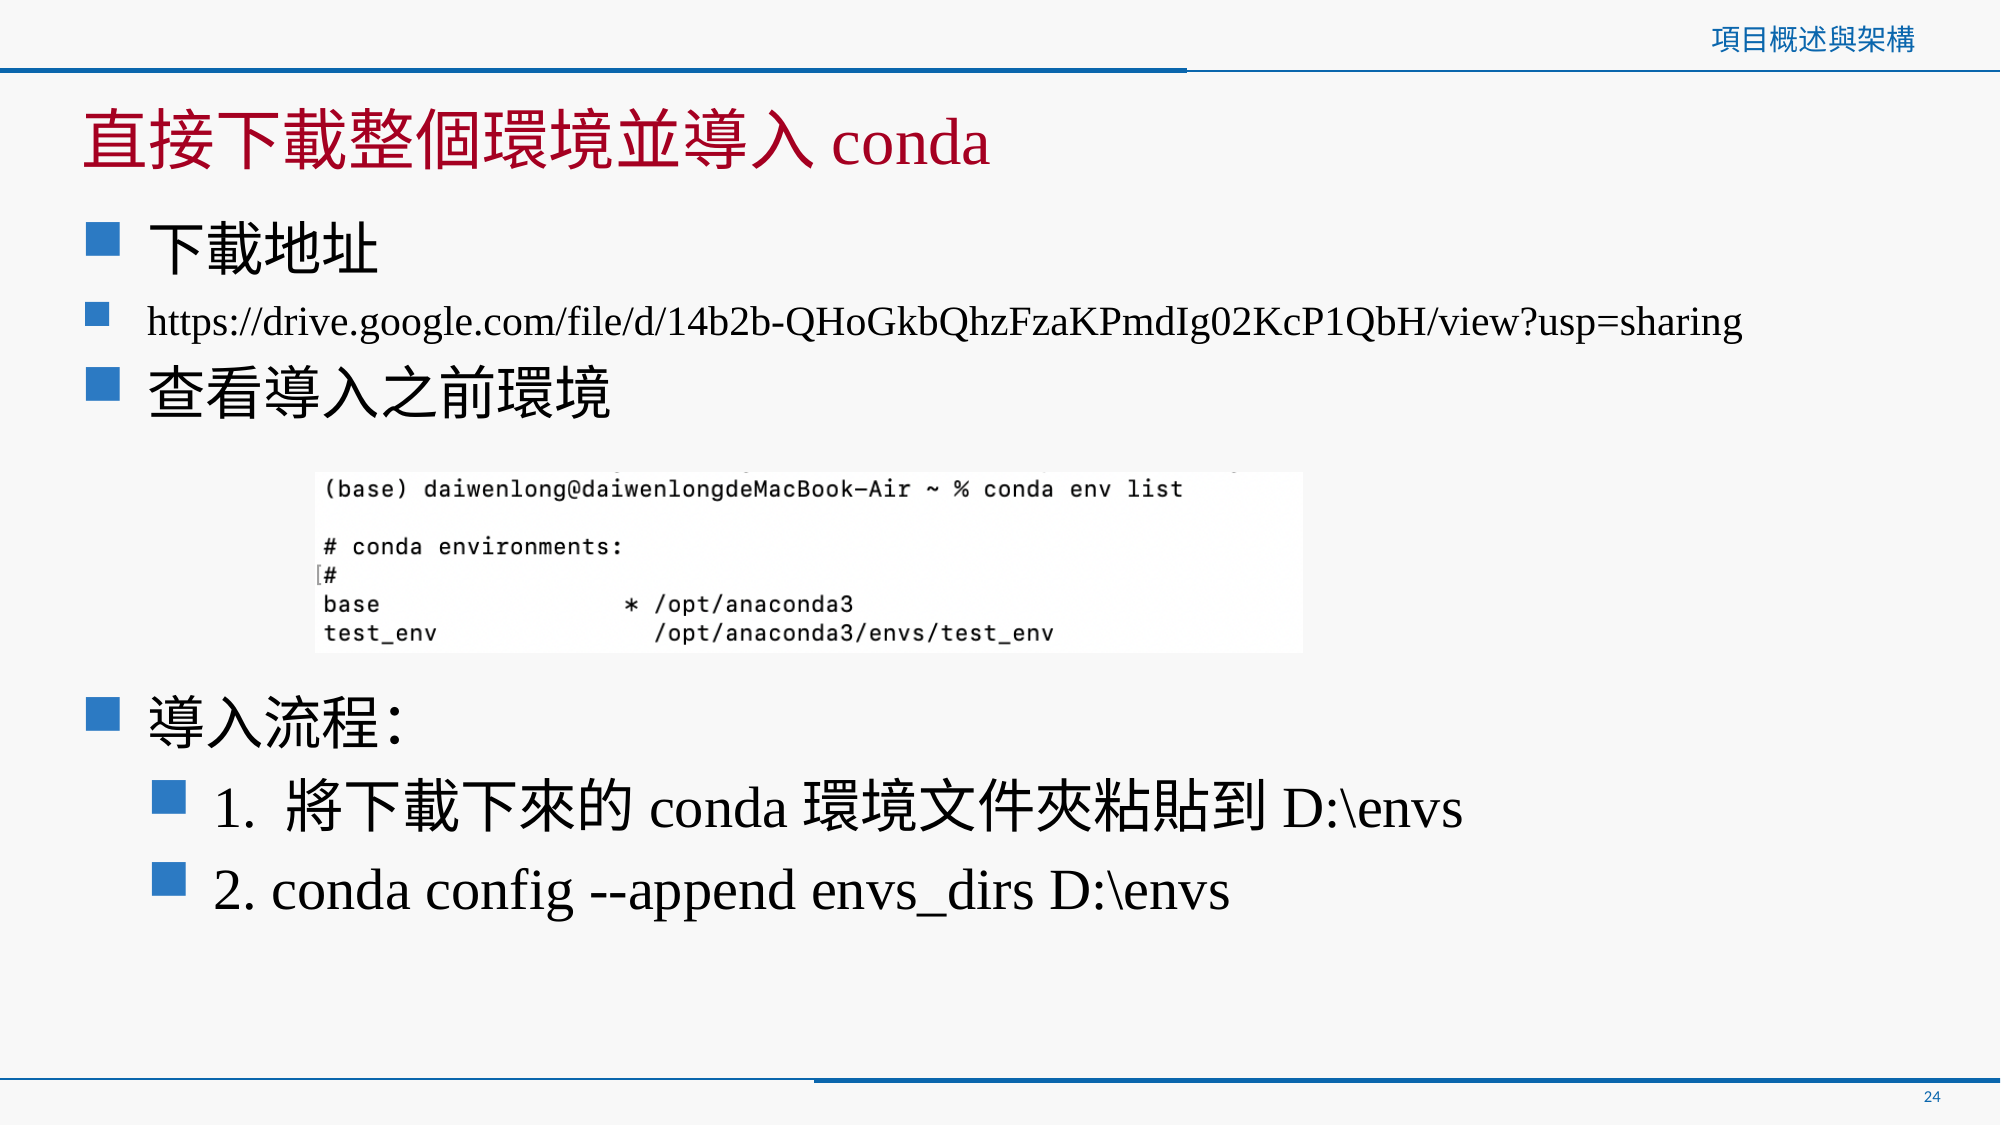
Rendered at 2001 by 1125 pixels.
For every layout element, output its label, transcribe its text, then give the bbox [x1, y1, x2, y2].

picture [315, 472, 1303, 653]
slide_number 24 [1890, 1078, 1974, 1111]
list 下載地址 https://drive.google.com/file/d/14b2b-QHoGkbQhzFzaKPmdIg02KcP1QbH/view?usp=sharing 查看導入之前環境 導入流程： 1. 將下載下來的conda環境文件夾粘貼到D:\envs 2. conda config --append envs_dirs D:\envs [66, 204, 1931, 1051]
title 項目概述與架構 [86, 15, 1931, 68]
list 直接下載整個環境並導入conda [66, 97, 1931, 178]
